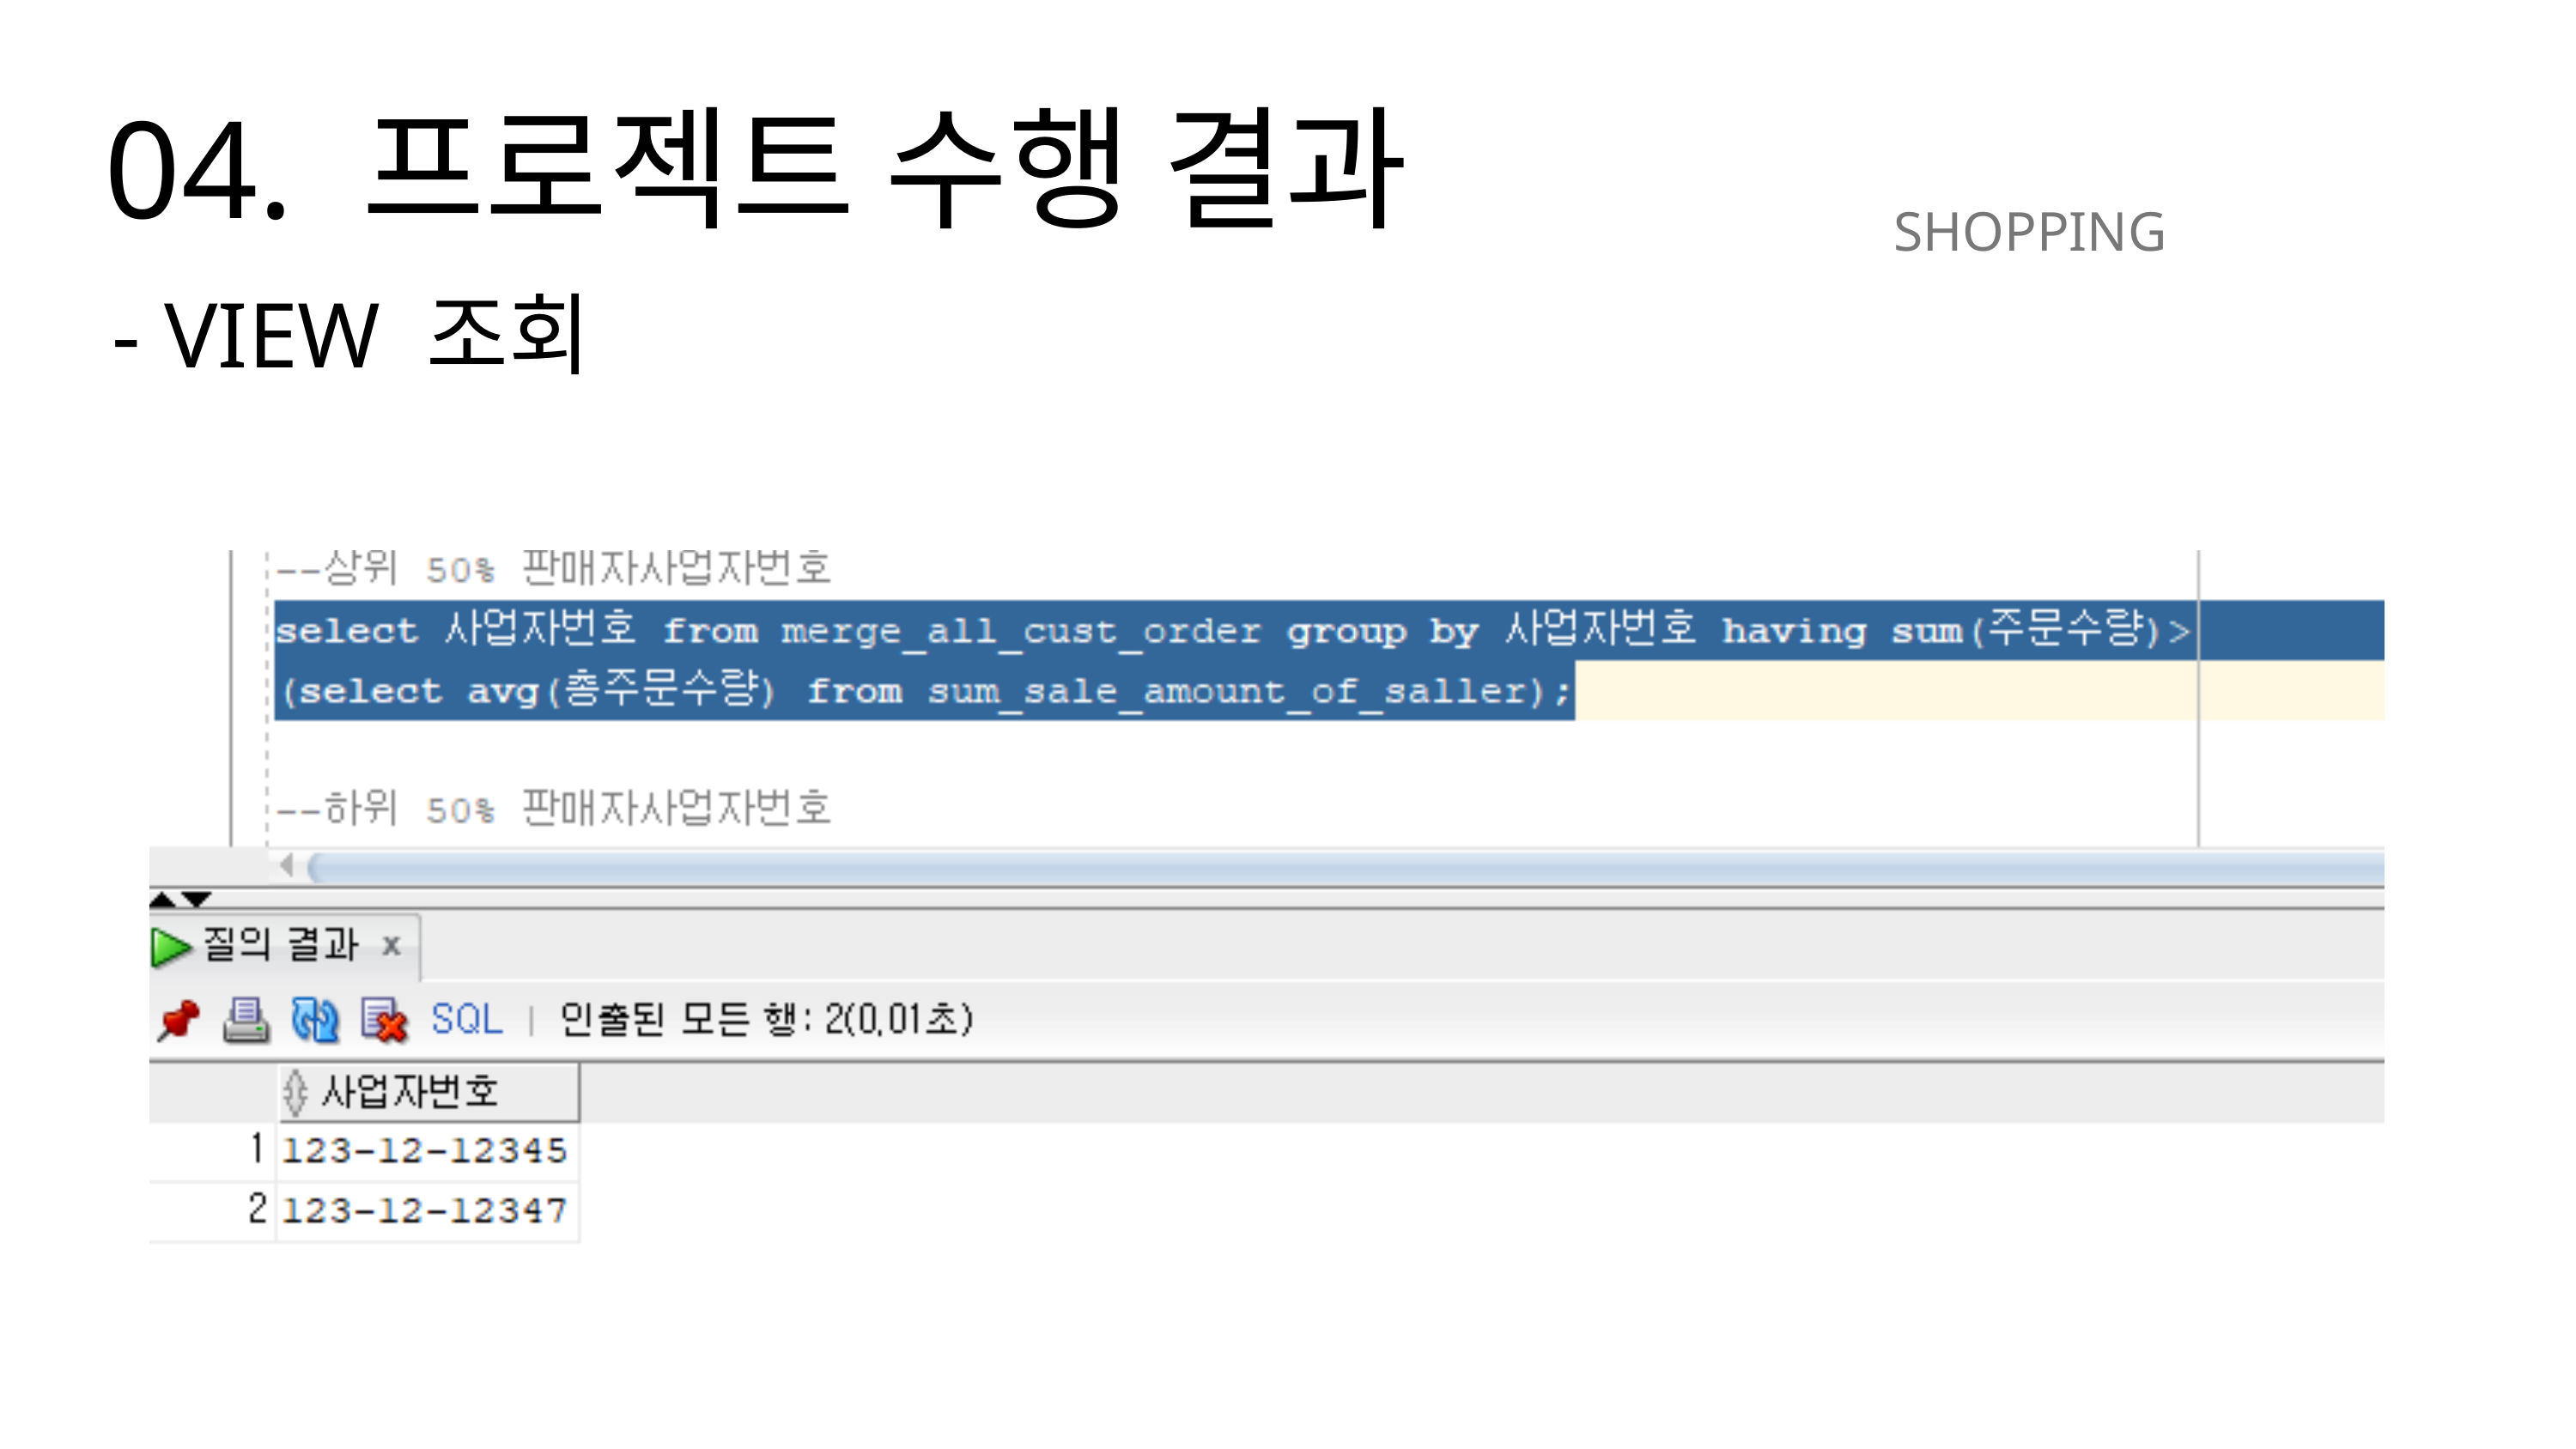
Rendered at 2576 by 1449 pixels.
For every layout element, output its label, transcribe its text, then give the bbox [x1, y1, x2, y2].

text_box SHOPPING [1880, 191, 2576, 269]
picture [149, 550, 2385, 1335]
text_box - VIEW 조회 [0, 271, 939, 392]
text_box 04. 프로젝트 수행 결과 [92, 77, 2098, 290]
